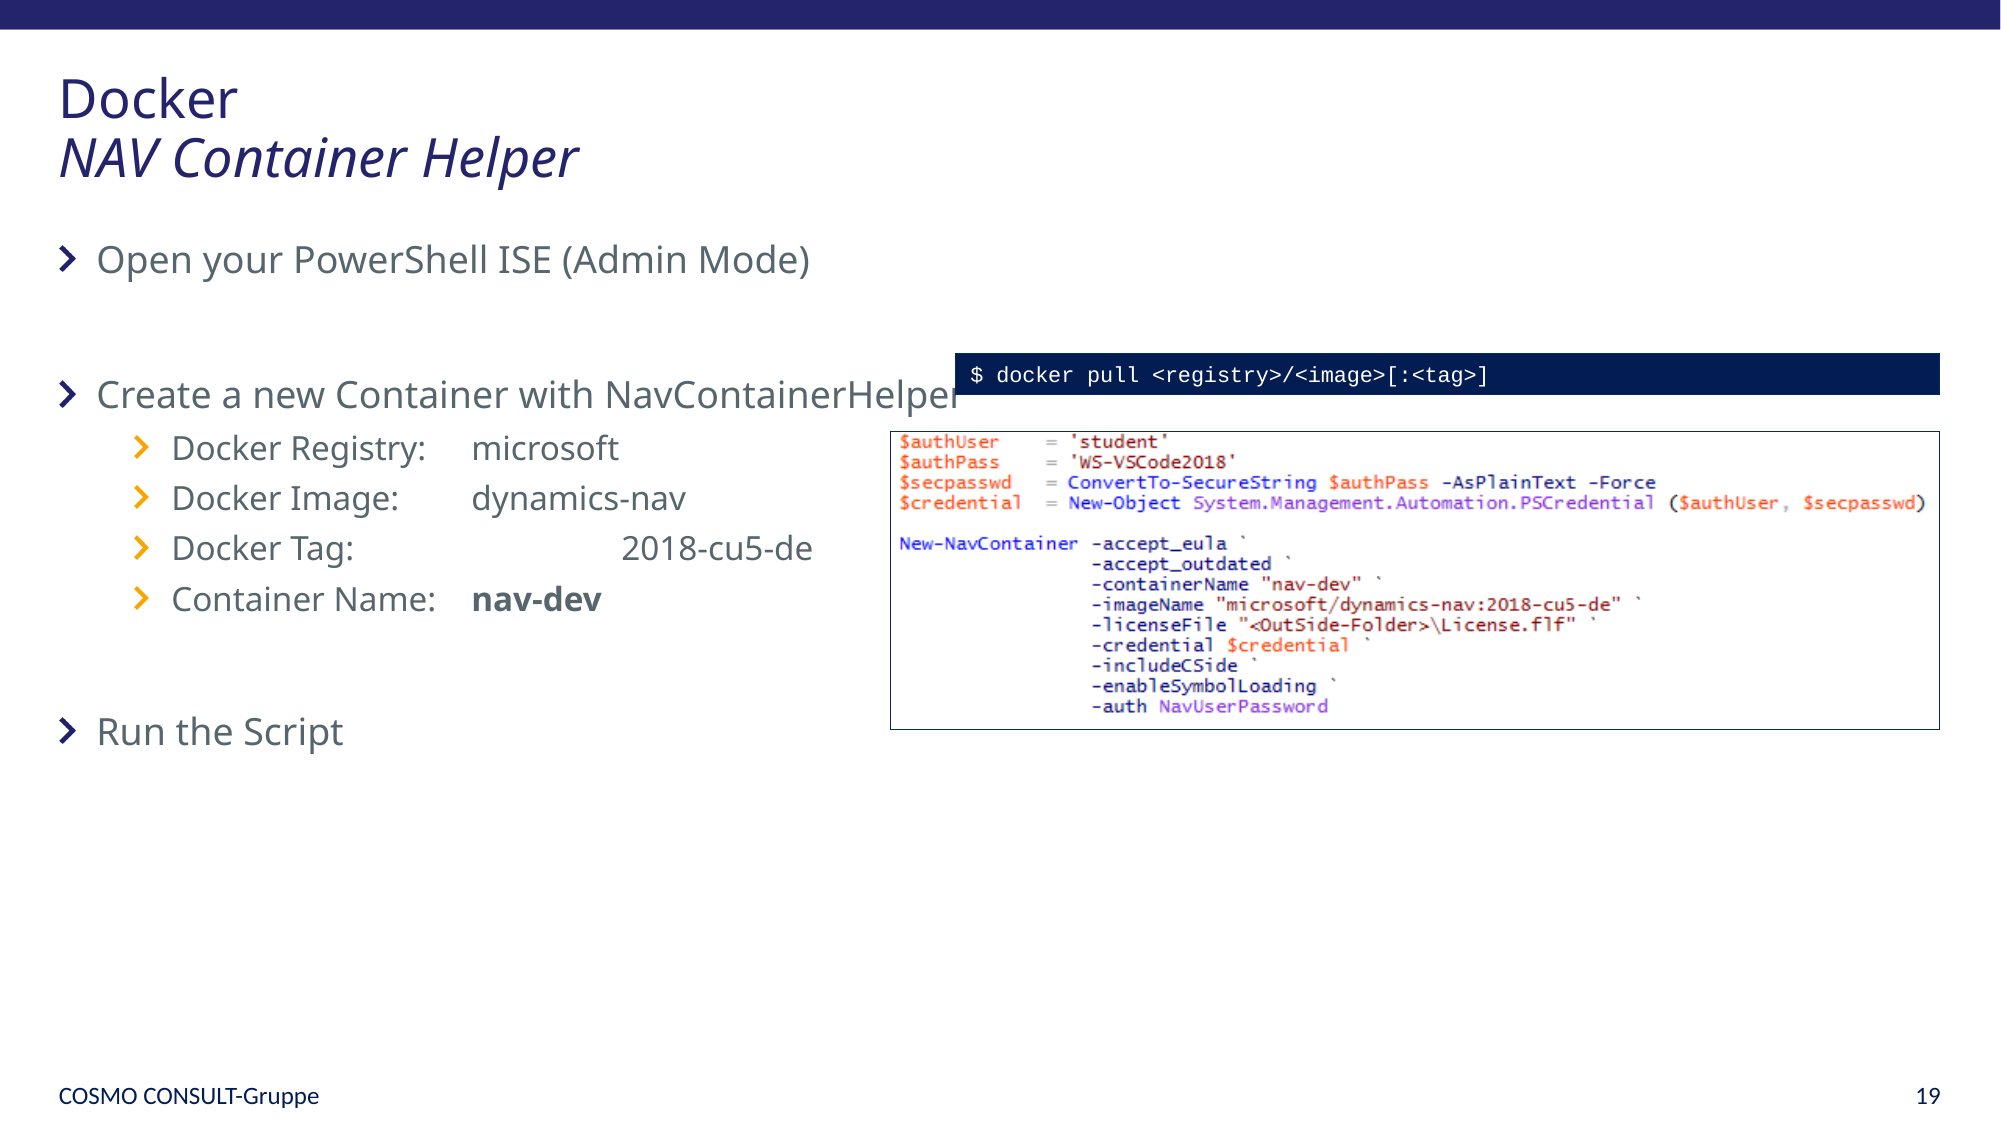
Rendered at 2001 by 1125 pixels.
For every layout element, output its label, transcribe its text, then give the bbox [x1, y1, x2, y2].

text_box $ docker pull <registry>/<image>[:<tag>] [955, 353, 1940, 395]
list Open your PowerShell ISE (Admin Mode) Create a new Container with NavContainerHelper Docker Registry: microsoft Docker Image: dynamics-nav Docker Tag: 2018-cu5-de Container Name: nav-dev Run the Script [58, 235, 1941, 1040]
picture [134, 485, 149, 509]
picture [889, 431, 1940, 730]
title Docker NAV Container Helper [59, 59, 1940, 189]
picture [59, 380, 76, 408]
picture [134, 435, 149, 459]
picture [59, 245, 76, 272]
picture [134, 535, 149, 560]
picture [59, 717, 76, 744]
picture [134, 586, 149, 610]
